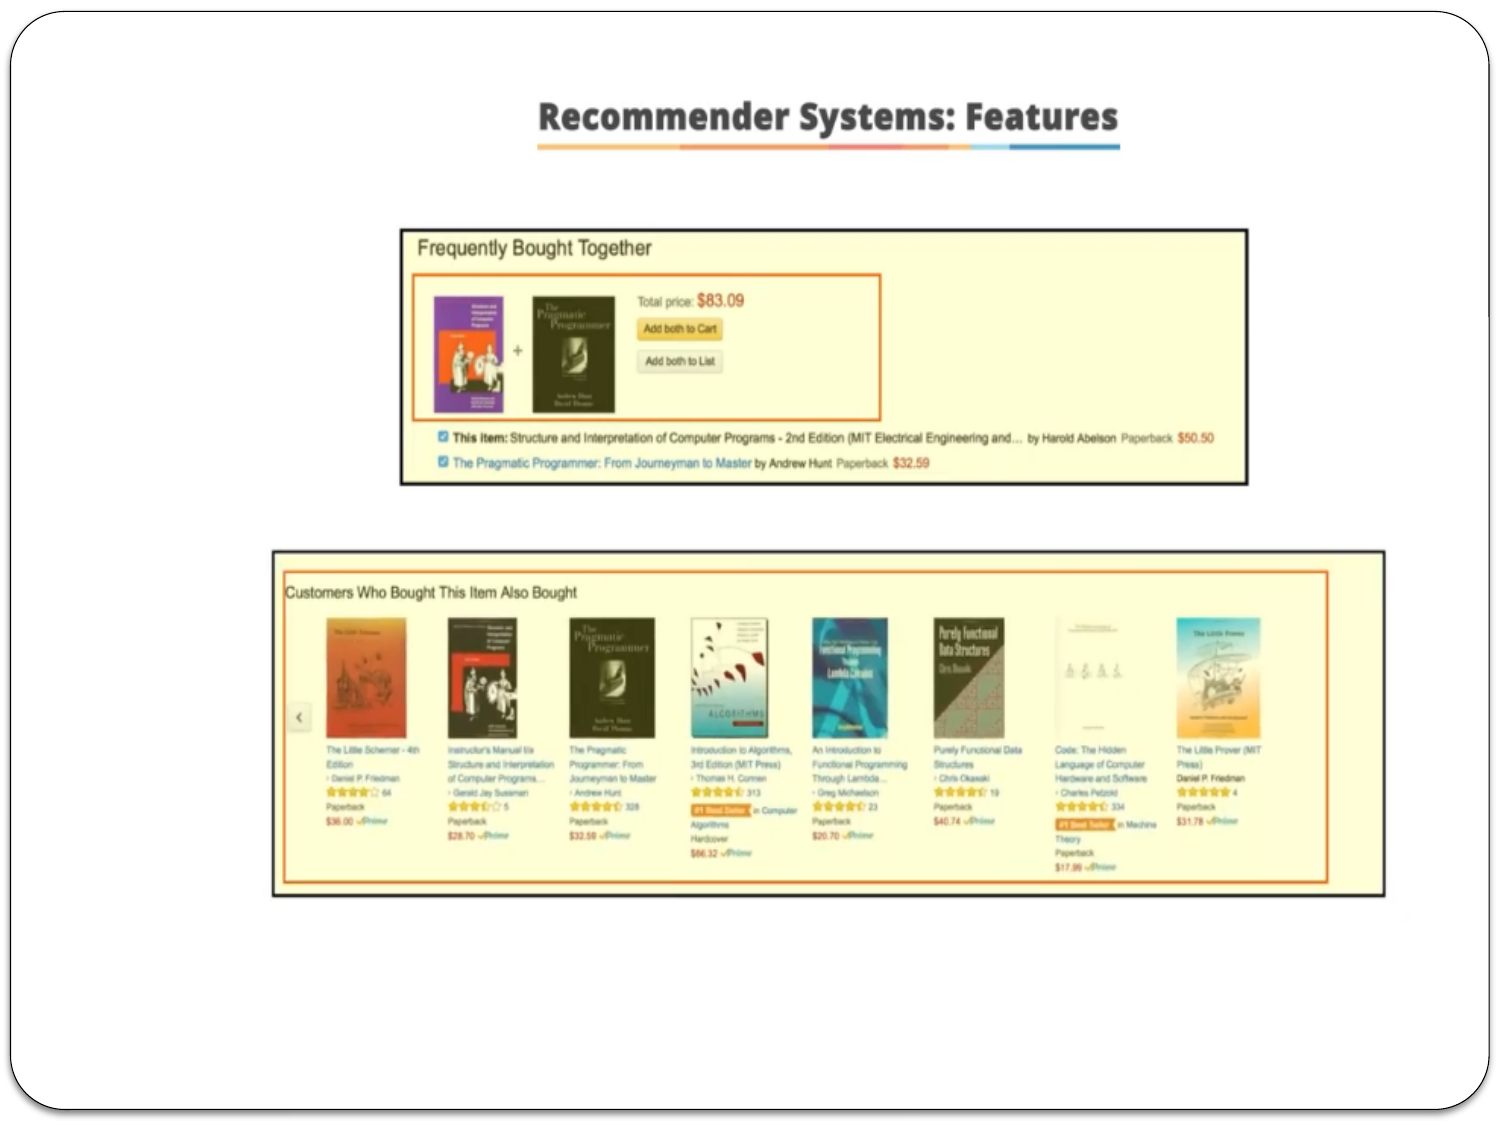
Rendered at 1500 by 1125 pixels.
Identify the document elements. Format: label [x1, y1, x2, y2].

picture [149, 62, 1426, 976]
